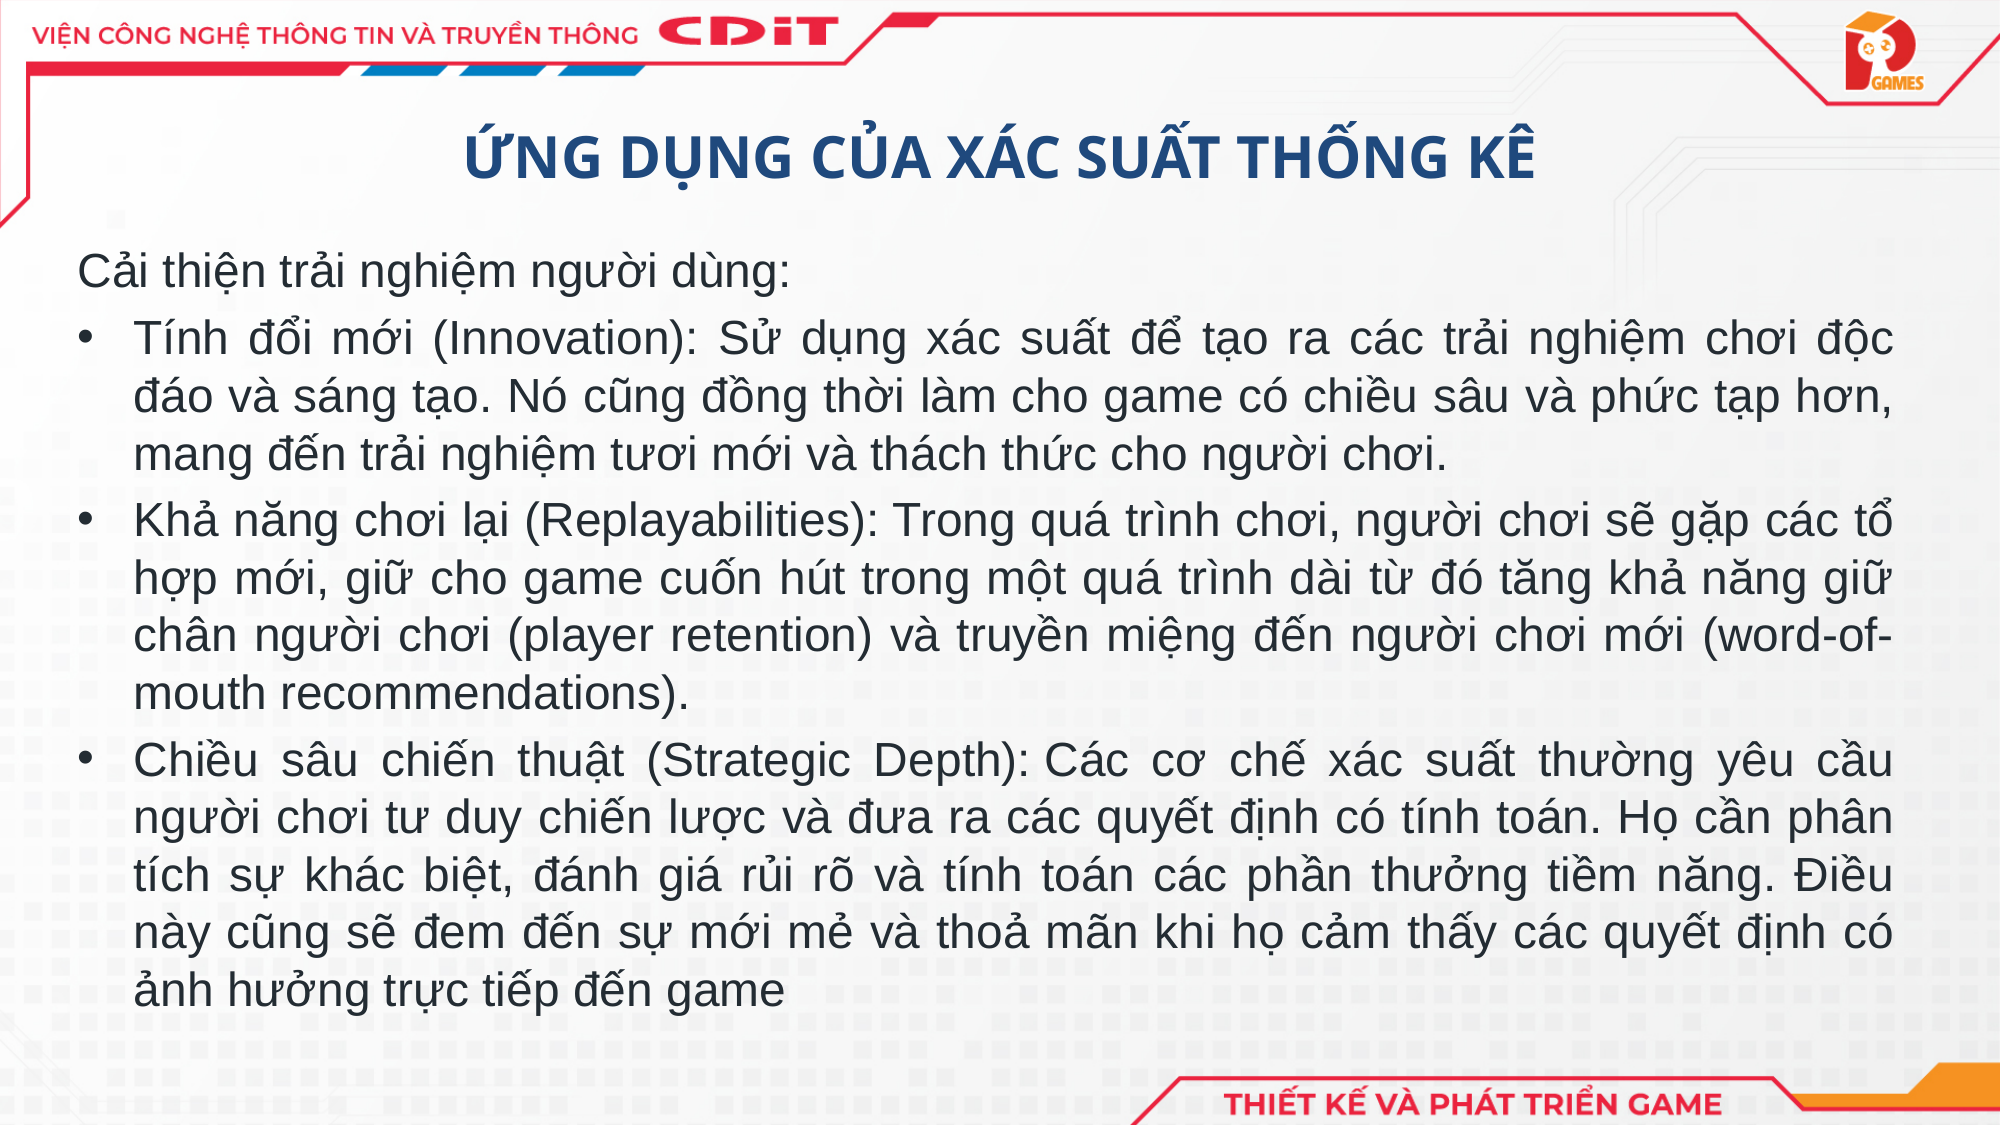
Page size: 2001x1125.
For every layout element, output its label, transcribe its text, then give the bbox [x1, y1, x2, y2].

title ỨNG DỤNG CỦA XÁC SUẤT THỐNG KÊ [350, 78, 1650, 232]
list Cải thiện trải nghiệm người dùng: Tính đổi mới (Innovation): Sử dụng xác suất để tạo ra các trải nghiệm chơi độc đáo và sáng tạo. Nó cũng đồng thời làm cho game có chiều sâu và phức tạp hơn, mang đến trải nghiệm tươi mới và thách thức cho người chơi. Khả năng chơi lại (Replayabilities): Trong quá trình chơi, người chơi sẽ gặp các tổ hợp mới, giữ cho game cuốn hút trong một quá trình dài từ đó tăng khả năng giữ chân người chơi (player retention) và truyền miệng đến người chơi mới (word-of-mouth recommendations). Chiều sâu chiến thuật (Strategic Depth): Các cơ chế xác suất thường yêu cầu người chơi tư duy chiến lược và đưa ra các quyết định có tính toán. Họ cần phân tích sự khác biệt, đánh giá rủi rõ và tính toán các phần thưởng tiềm năng. Điều này cũng sẽ đem đến sự mới mẻ và thoả mãn khi họ cảm thấy các quyết định có ảnh hưởng trực tiếp đến game [62, 232, 1913, 1040]
picture [0, 0, 2000, 1125]
